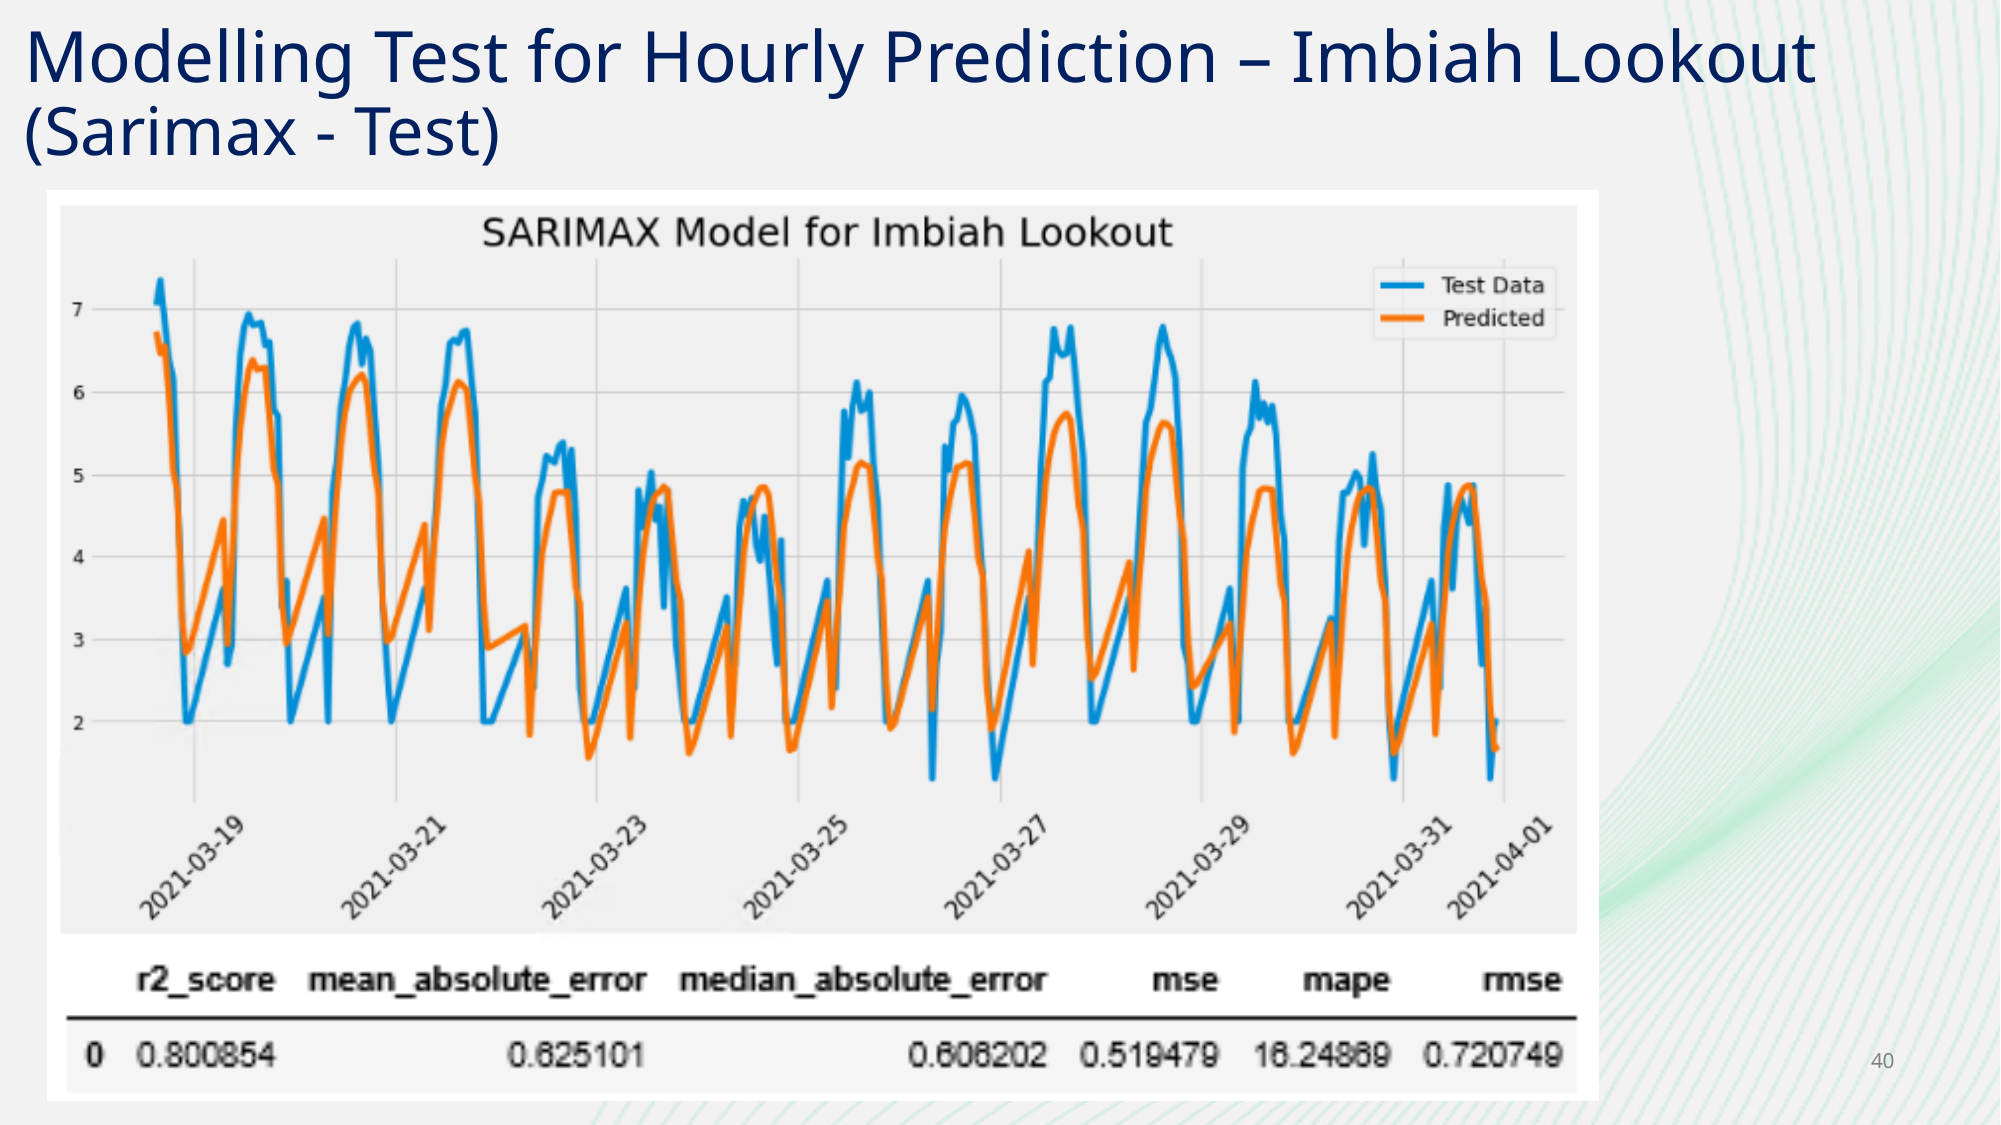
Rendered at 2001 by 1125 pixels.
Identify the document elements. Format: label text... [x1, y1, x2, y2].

text_box Modelling Test for Hourly Prediction – Imbiah Lookout (Sarimax - Test) [24, 21, 1935, 170]
picture [47, 0, 2001, 1125]
